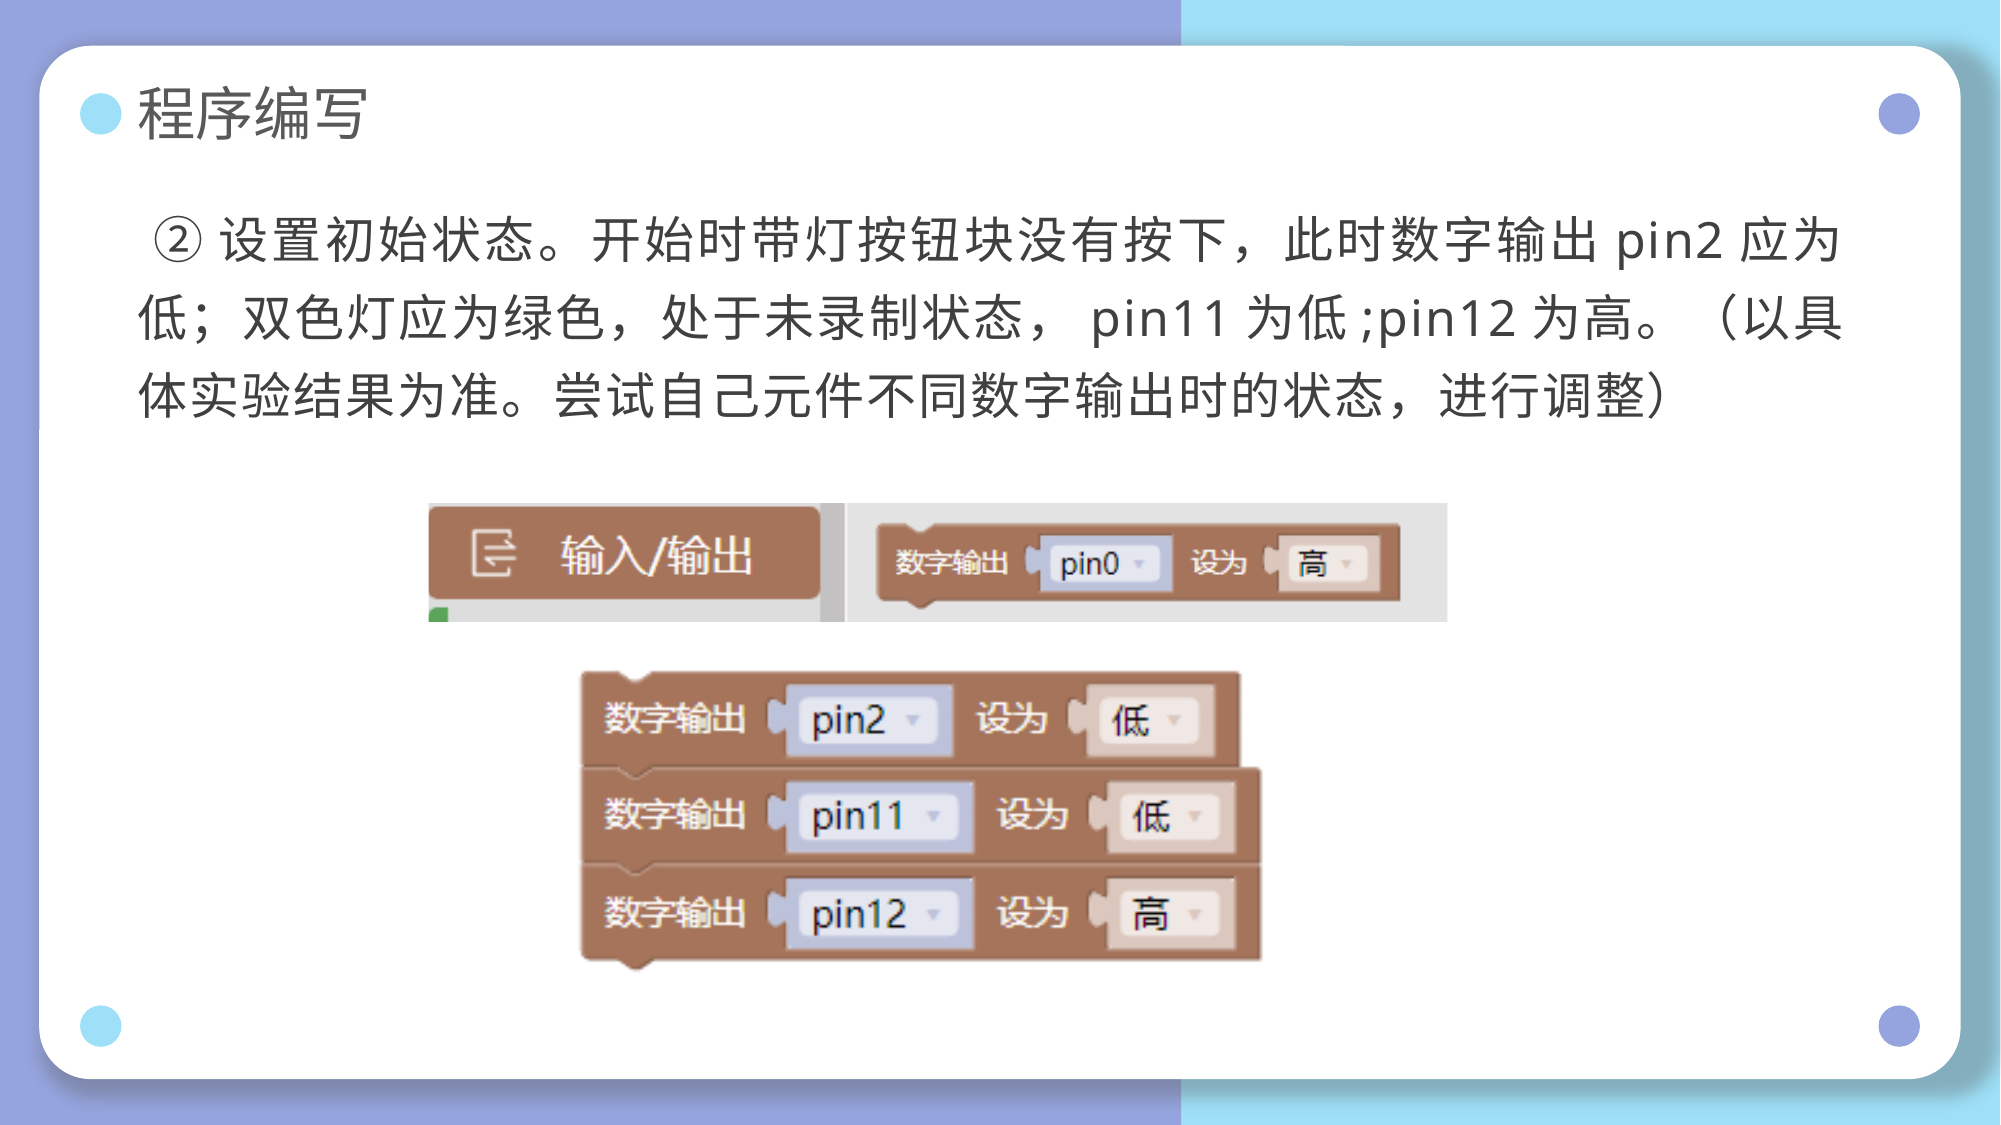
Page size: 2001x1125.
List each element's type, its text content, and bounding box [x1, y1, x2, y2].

list ②设置初始状态。开始时带灯按钮块没有按下，此时数字输出pin2应为低；双色灯应为绿色，处于未录制状态，pin11为低;pin12为高。（以具体实验结果为准。尝试自己元件不同数字输出时的状态，进行调整） [137, 183, 1846, 363]
title 程序编写 [137, 77, 976, 157]
picture [564, 646, 1289, 1001]
picture [428, 503, 1448, 622]
